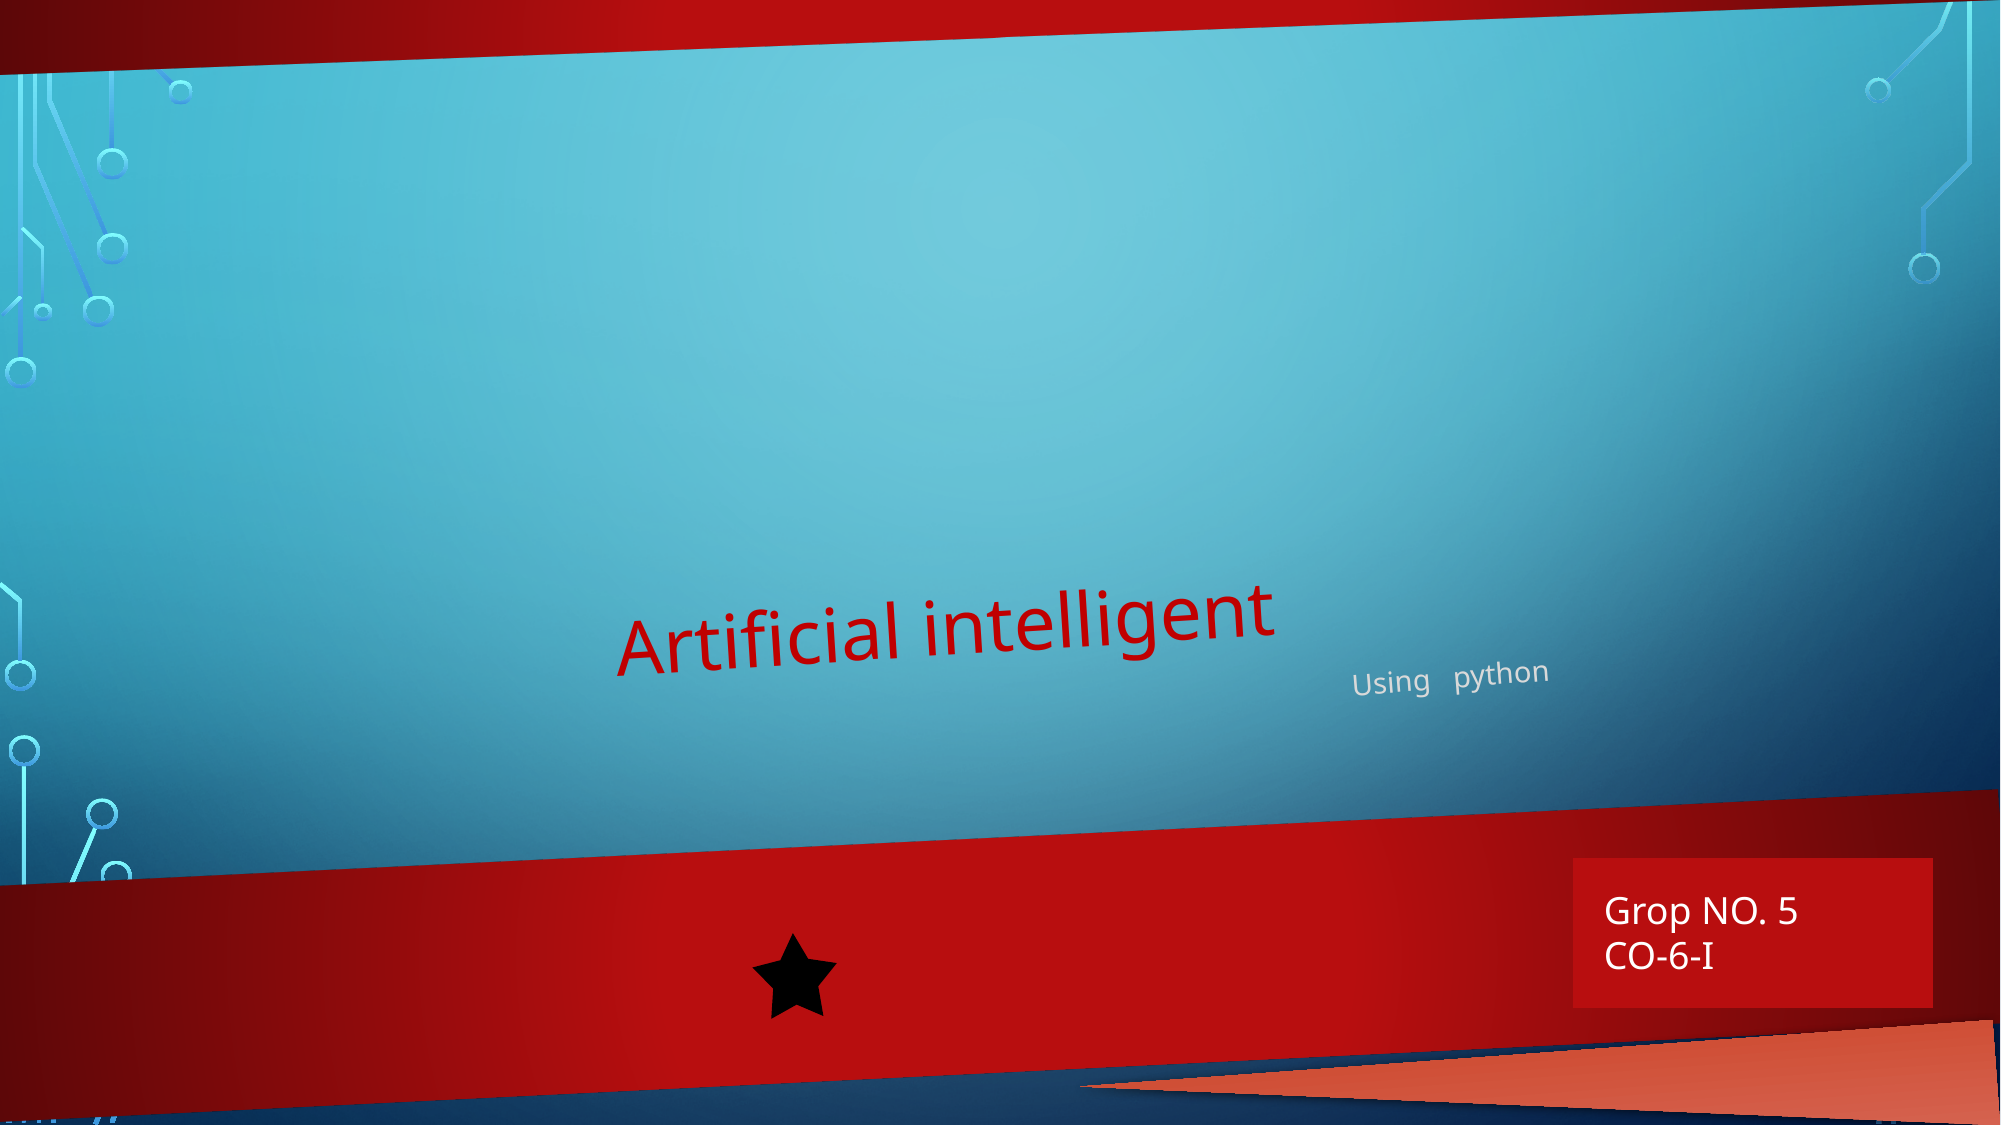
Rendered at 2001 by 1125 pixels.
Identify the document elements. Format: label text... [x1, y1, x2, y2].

text_box Using python [1335, 623, 1810, 711]
text_box Artificial intelligent [597, 501, 1972, 700]
picture [0, 788, 2000, 1123]
picture [0, 0, 2000, 76]
